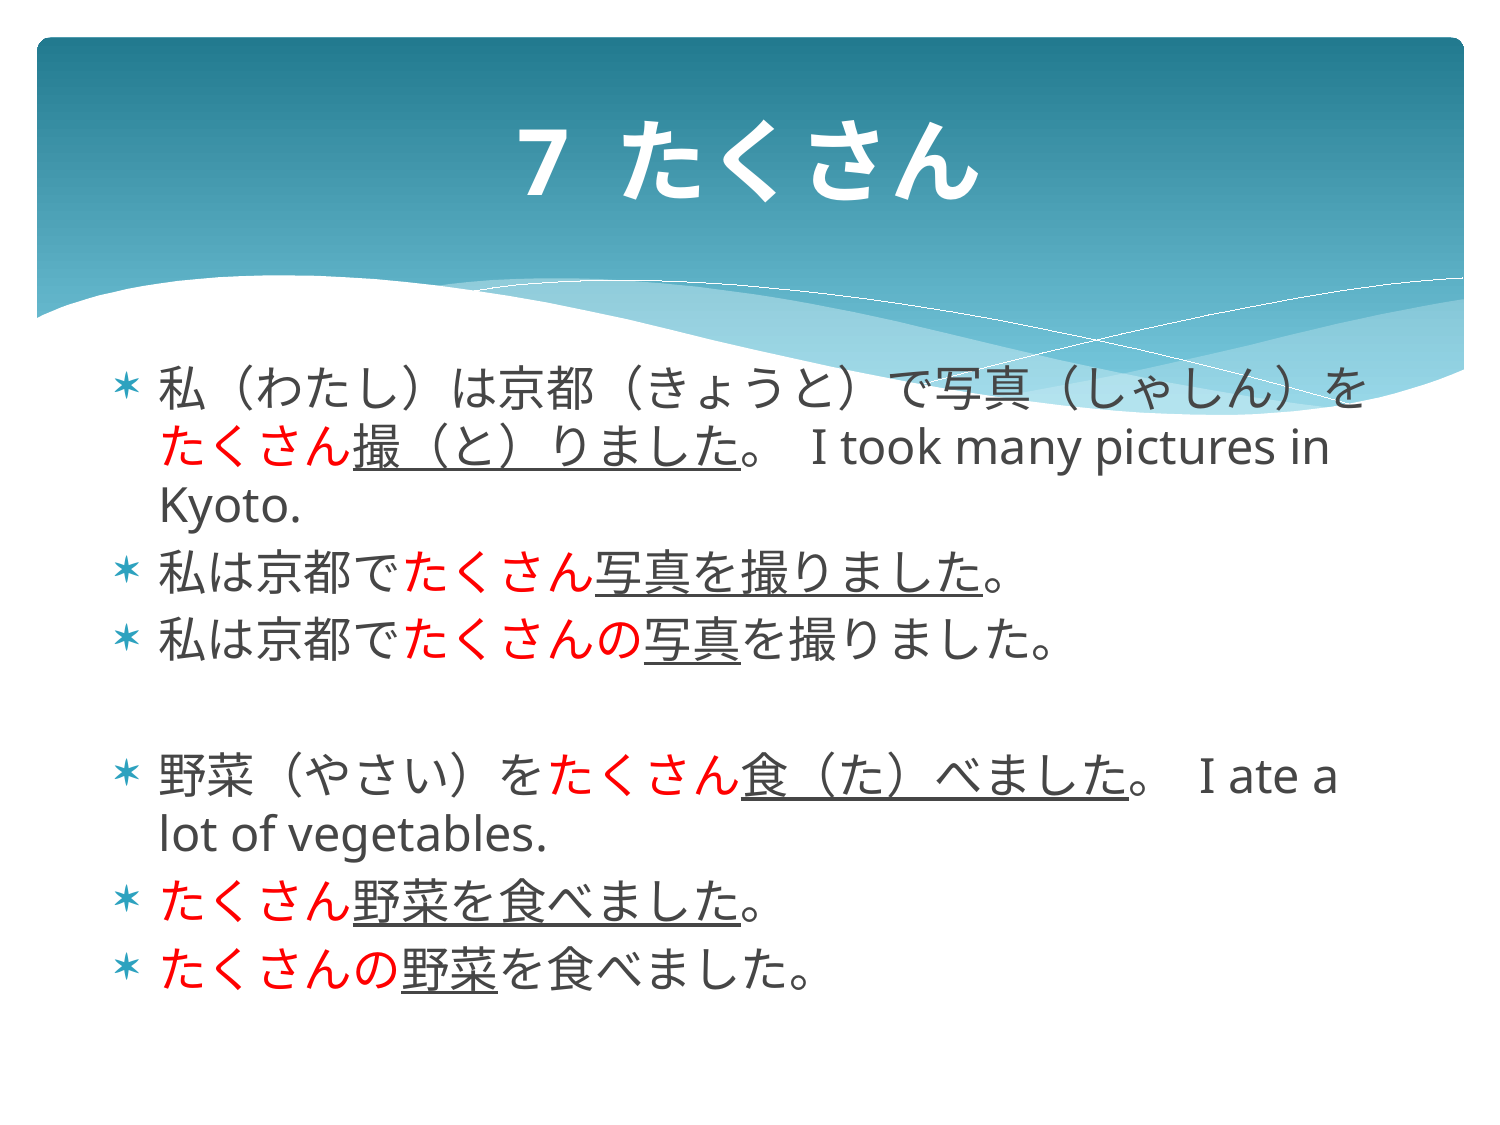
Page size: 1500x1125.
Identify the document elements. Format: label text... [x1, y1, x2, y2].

title 7 たくさん [75, 55, 1425, 261]
list 私（わたし）は京都（きょうと）で写真（しゃしん）をたくさん撮（と）りました。 I took many pictures in Kyoto. 私は京都でたくさん写真を撮りました。 私は京都でたくさんの写真を撮りました。 野菜（やさい）をたくさん食（た）べました。 I ate a lot of vegetables. たくさん野菜を食べました。 たくさんの野菜を食べました。 [99, 350, 1425, 1005]
